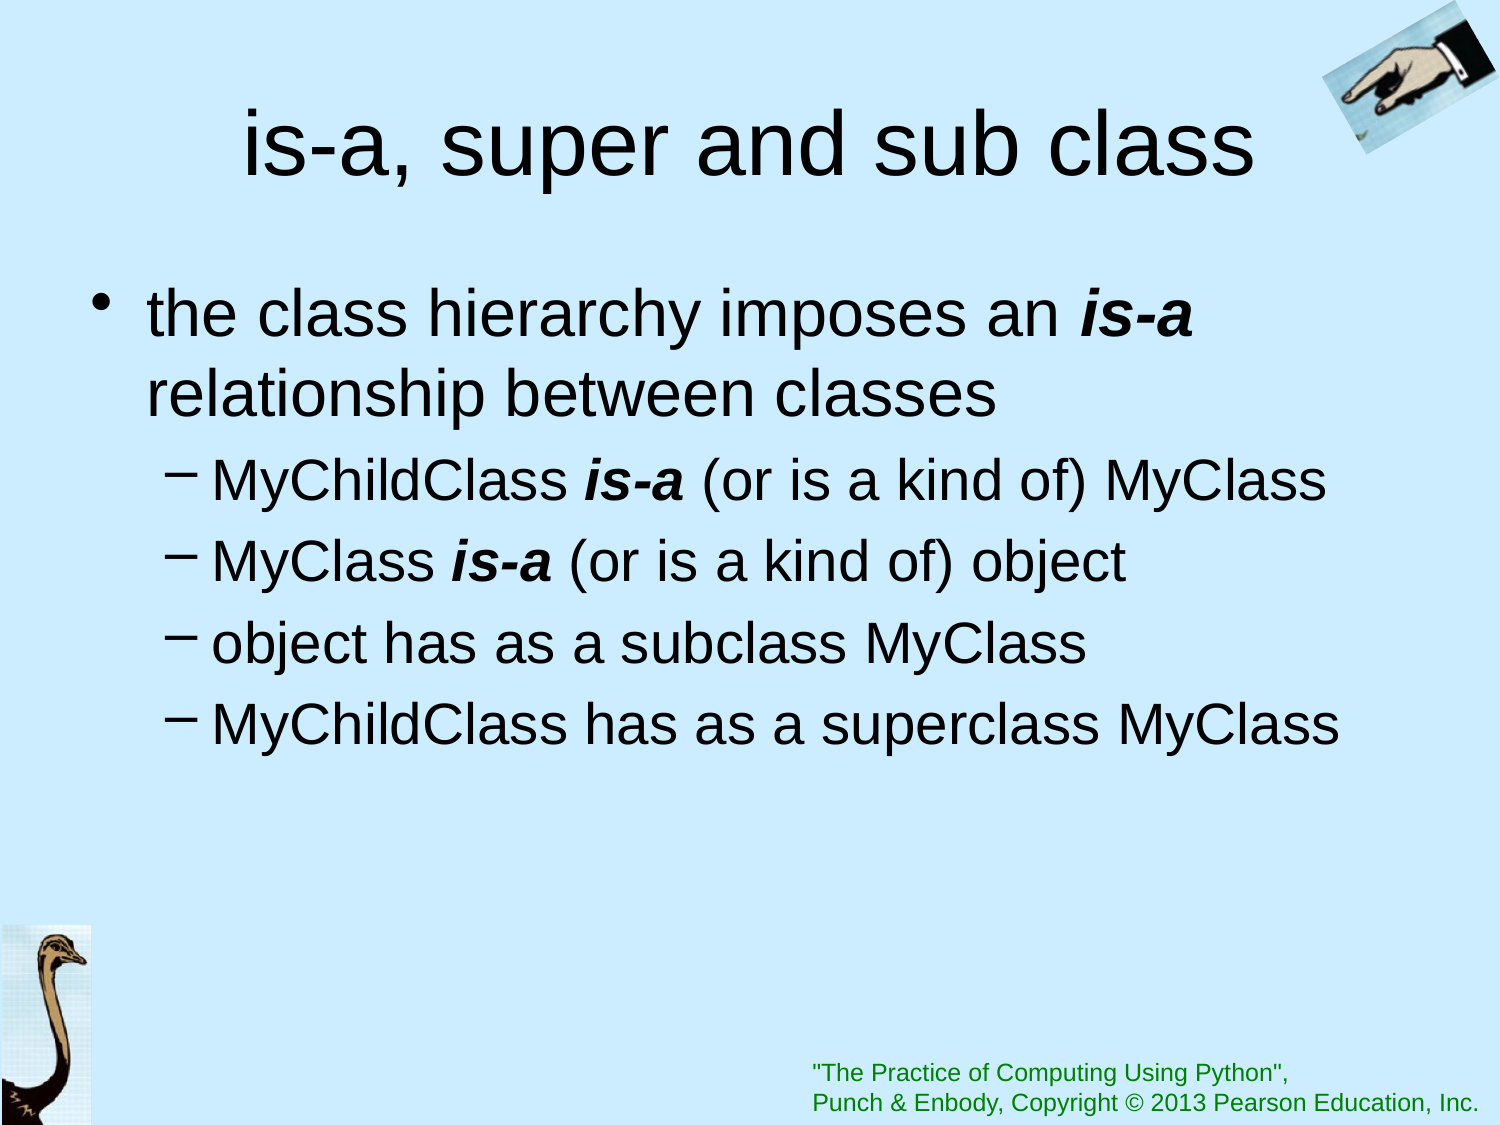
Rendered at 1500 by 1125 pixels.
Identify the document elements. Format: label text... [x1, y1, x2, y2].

picture [2, 924, 92, 1125]
list the class hierarchy imposes an is-a relationship between classes MyChildClass is-a (or is a kind of) MyClass MyClass is-a (or is a kind of) object object has as a subclass MyClass MyChildClass has as a superclass MyClass [75, 262, 1425, 1005]
picture [1378, 0, 1499, 120]
title is-a, super and sub class [75, 45, 1425, 233]
